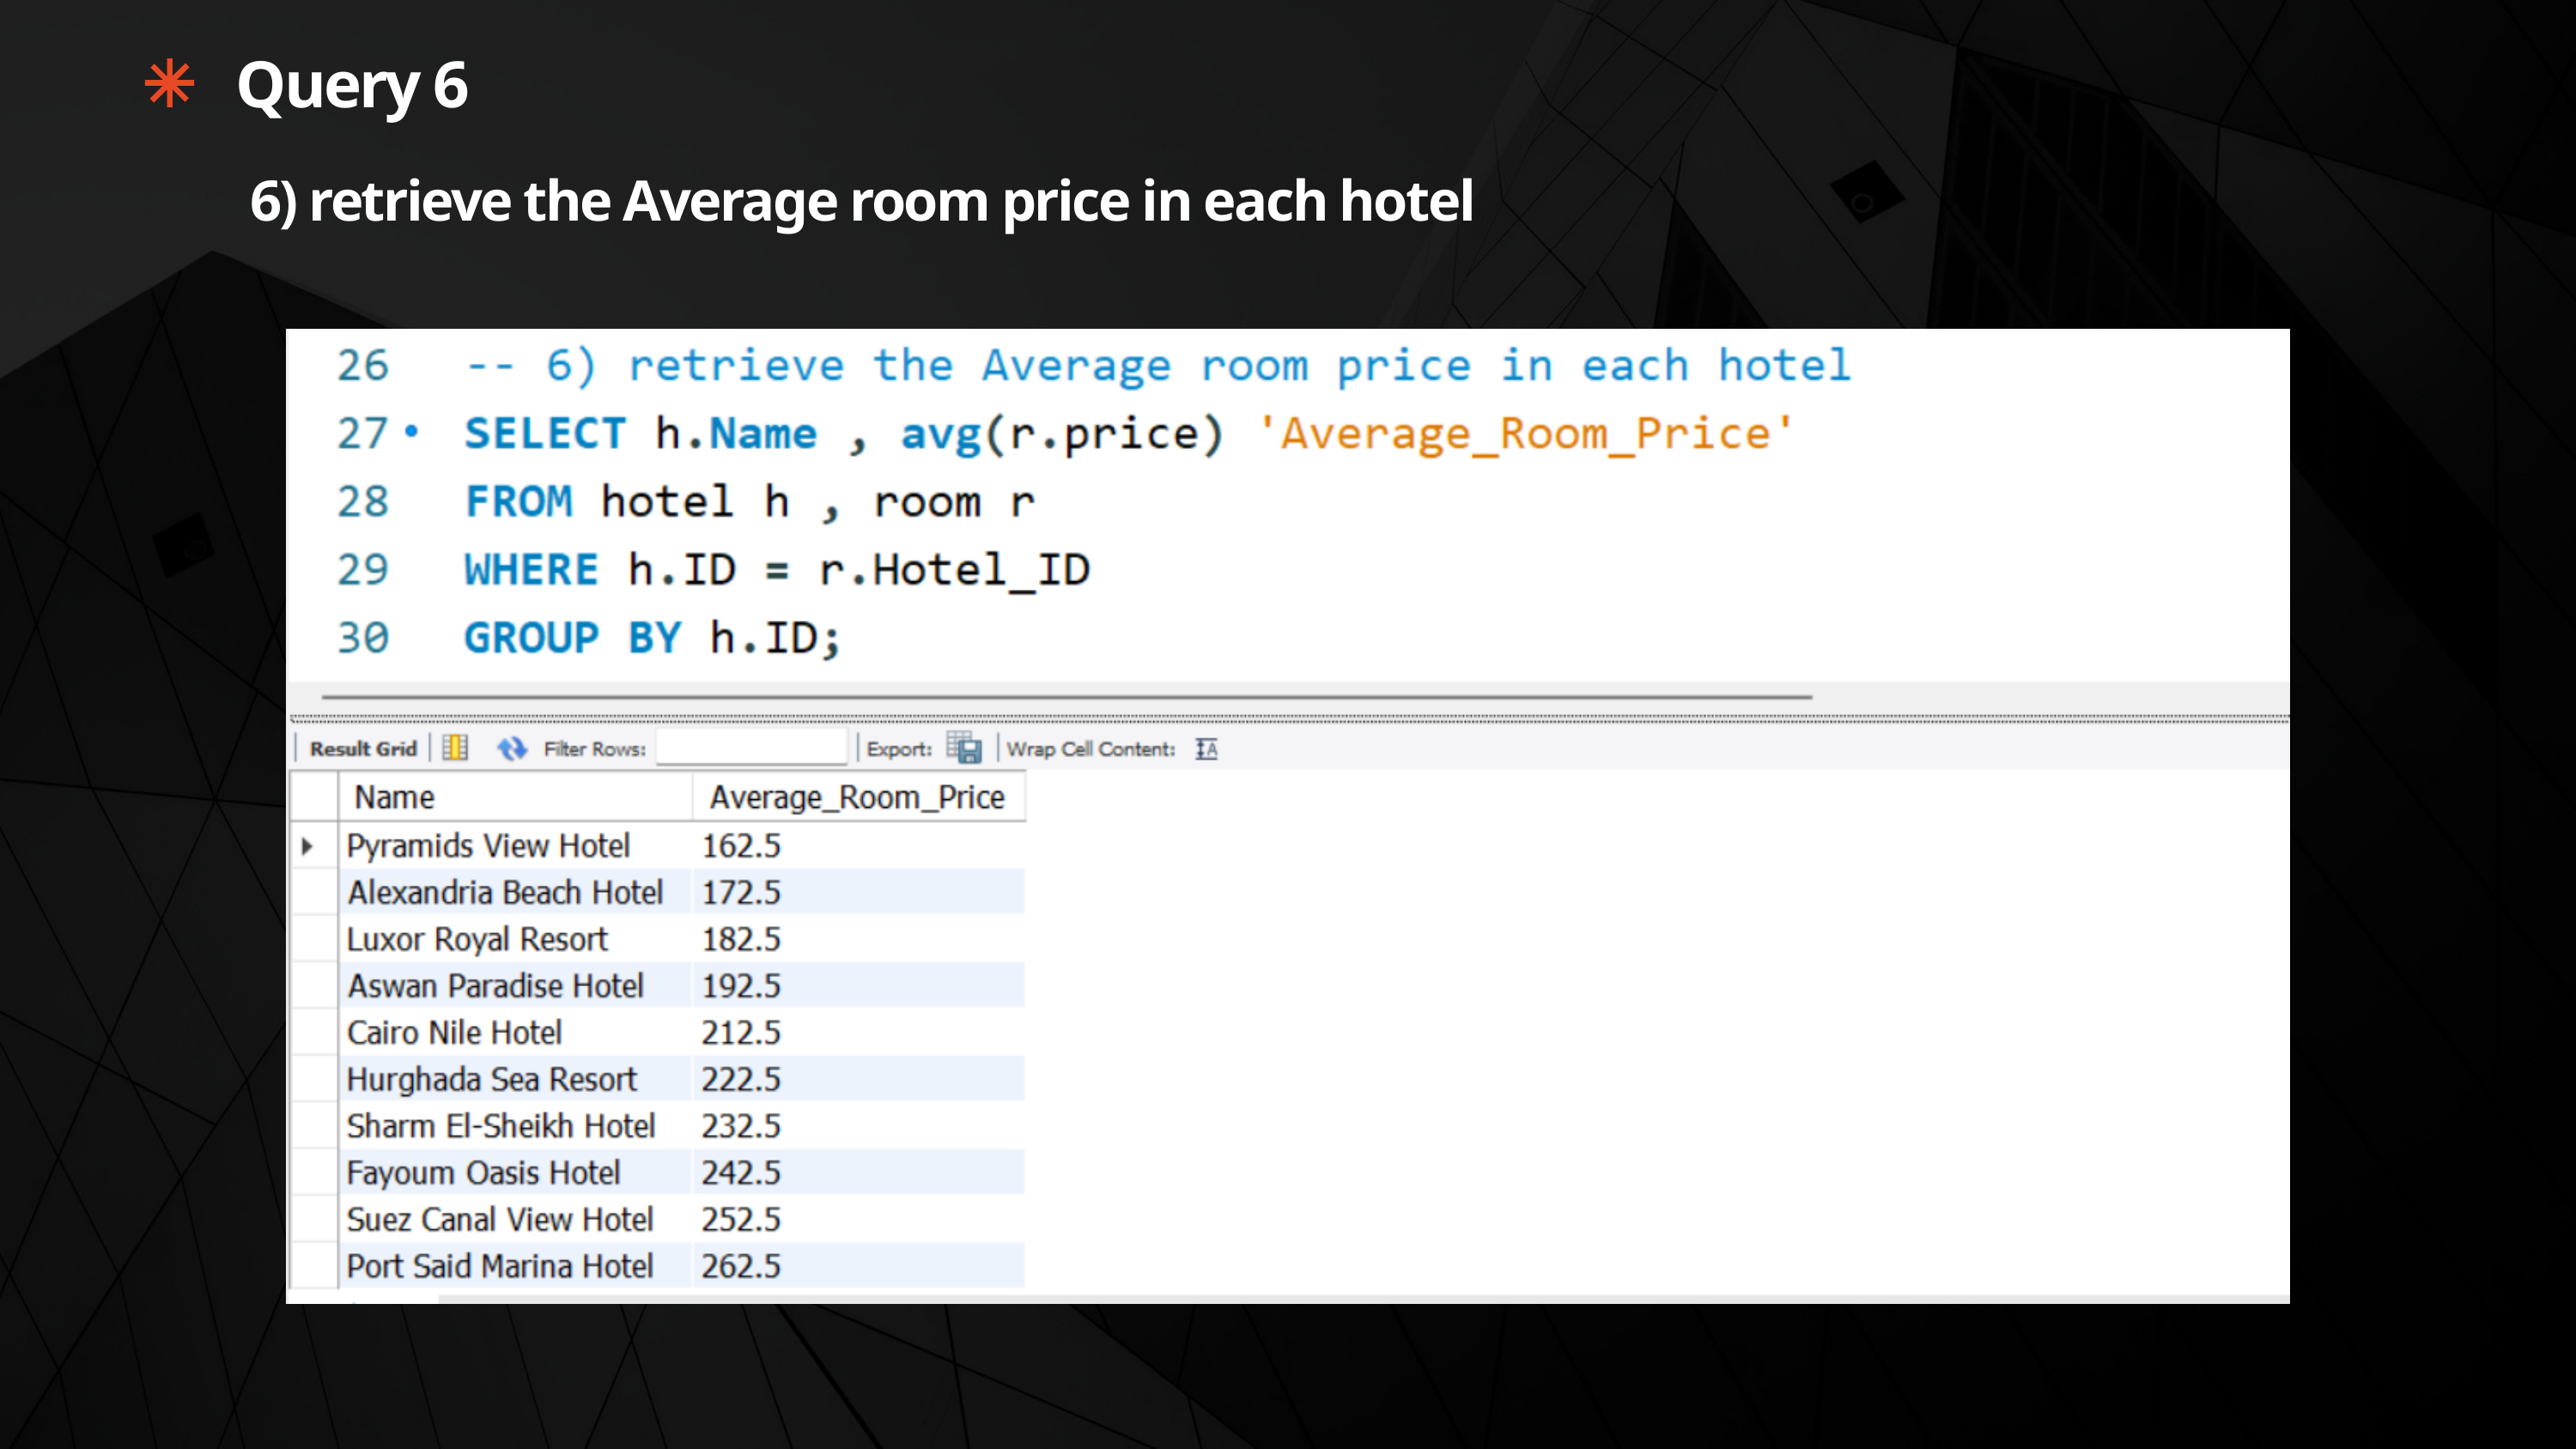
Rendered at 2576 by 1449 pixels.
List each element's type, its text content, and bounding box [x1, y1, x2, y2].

text_box [0, 0, 2576, 1449]
text_box Query 6 [234, 30, 471, 121]
text_box [286, 329, 2290, 1304]
text_box [144, 58, 195, 107]
text_box 6) retrieve the Average room price in each hotel [194, 154, 1532, 233]
